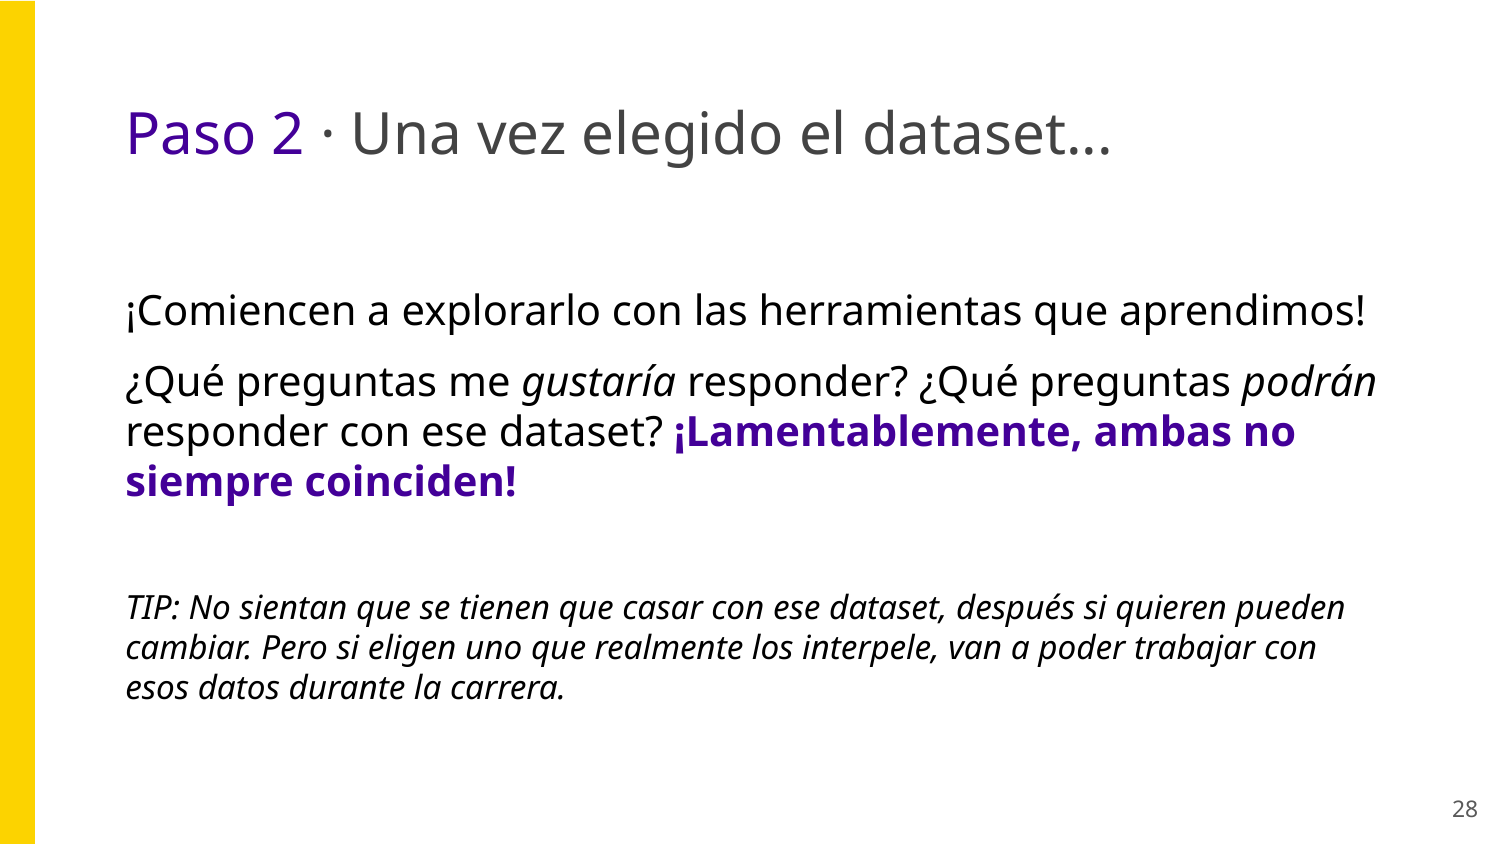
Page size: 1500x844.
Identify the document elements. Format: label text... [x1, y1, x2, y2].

title Paso 2 · Una vez elegido el dataset... [110, 81, 1429, 251]
slide_number ‹#› [1403, 779, 1494, 844]
text_box ¡Comiencen a explorarlo con las herramientas que aprendimos! ¿Qué preguntas me gustaría responder? ¿Qué preguntas podrán responder con ese dataset? ¡Lamentablemente, ambas no siempre coinciden! TIP: No sientan que se tienen que casar con ese dataset, después si quieren pueden cambiar. Pero si eligen uno que realmente los interpele, van a poder trabajar con esos datos durante la carrera. [110, 268, 1404, 712]
